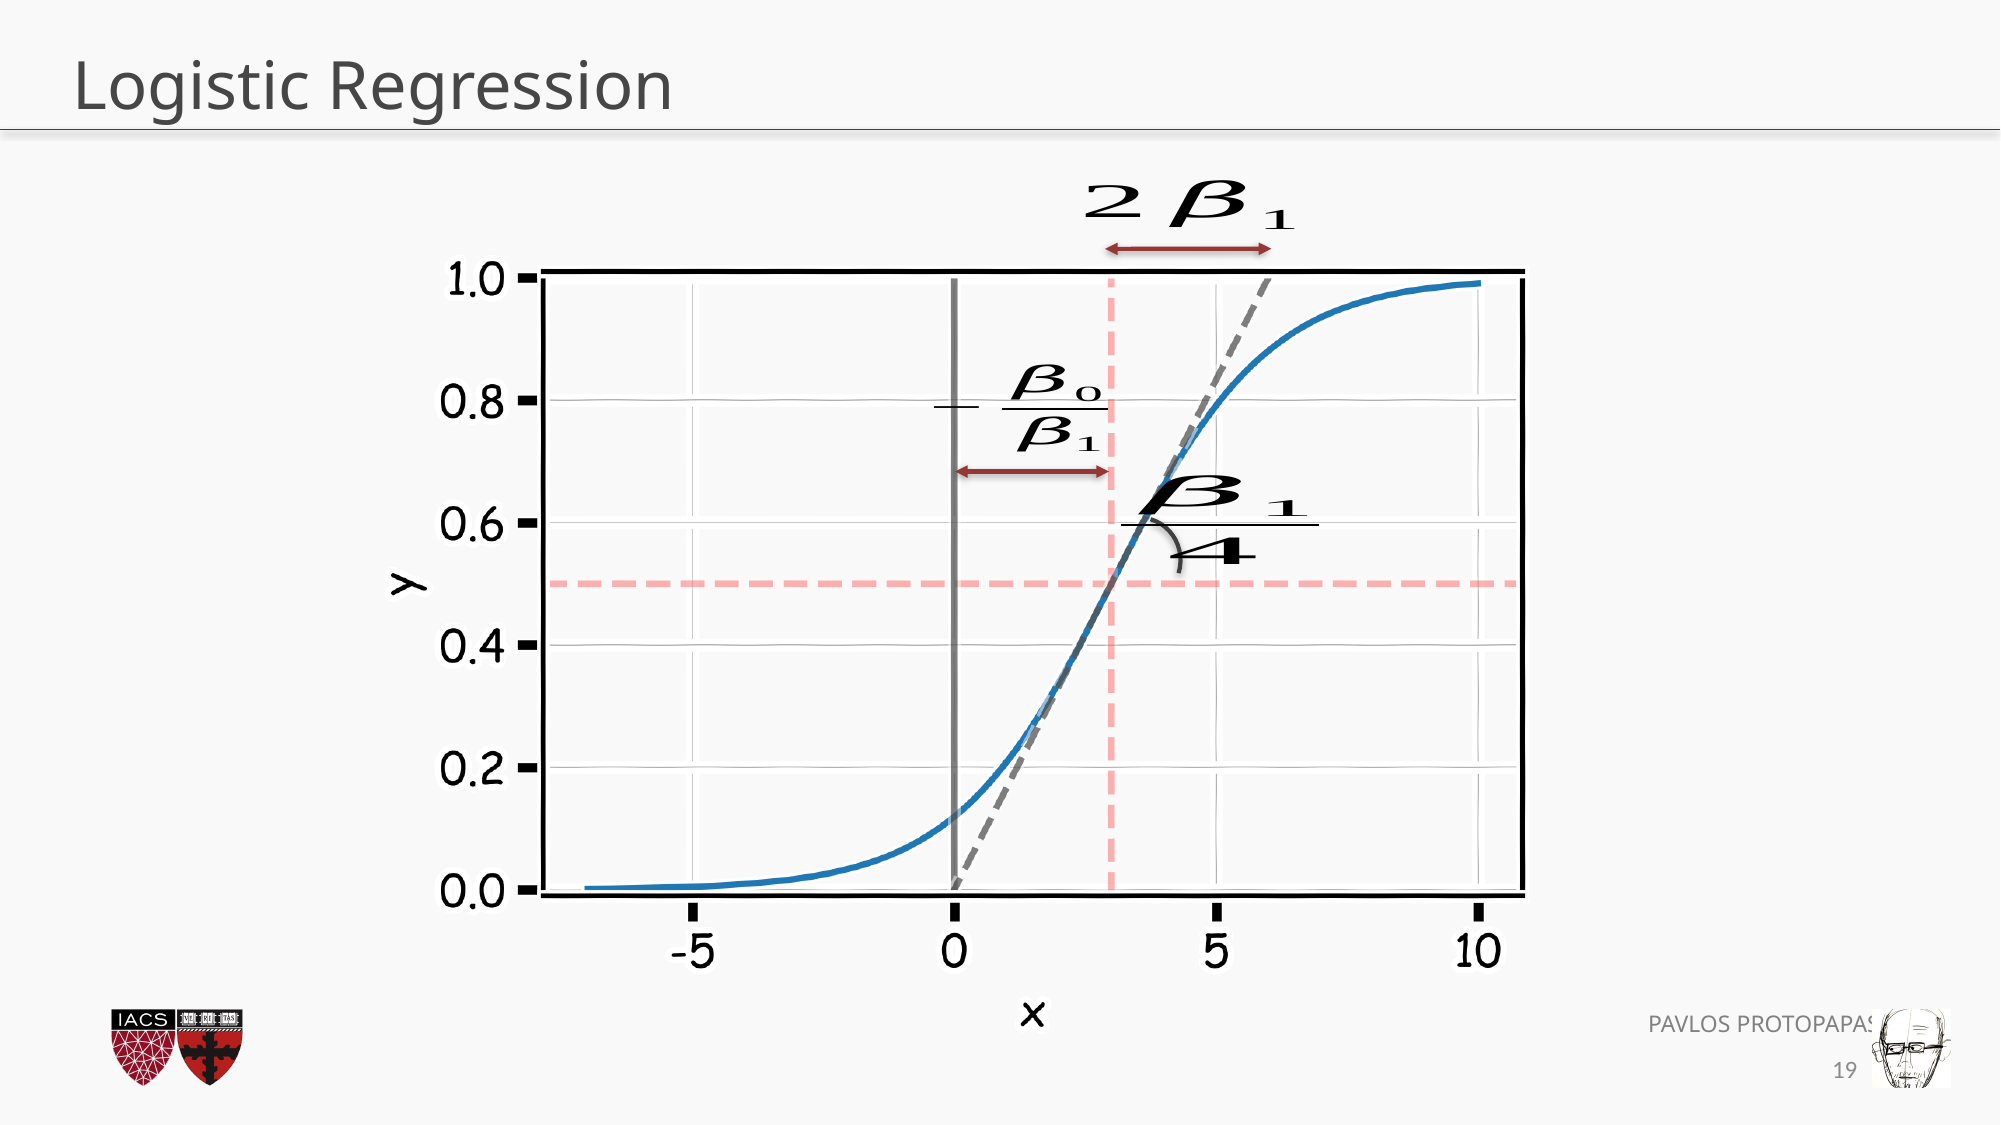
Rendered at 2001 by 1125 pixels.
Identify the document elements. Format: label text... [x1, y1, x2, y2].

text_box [319, 161, 1718, 1080]
title Logistic Regression [57, 35, 1943, 162]
slide_number 19 [1405, 1038, 1873, 1099]
picture [1872, 1009, 1951, 1088]
picture [109, 1009, 243, 1086]
